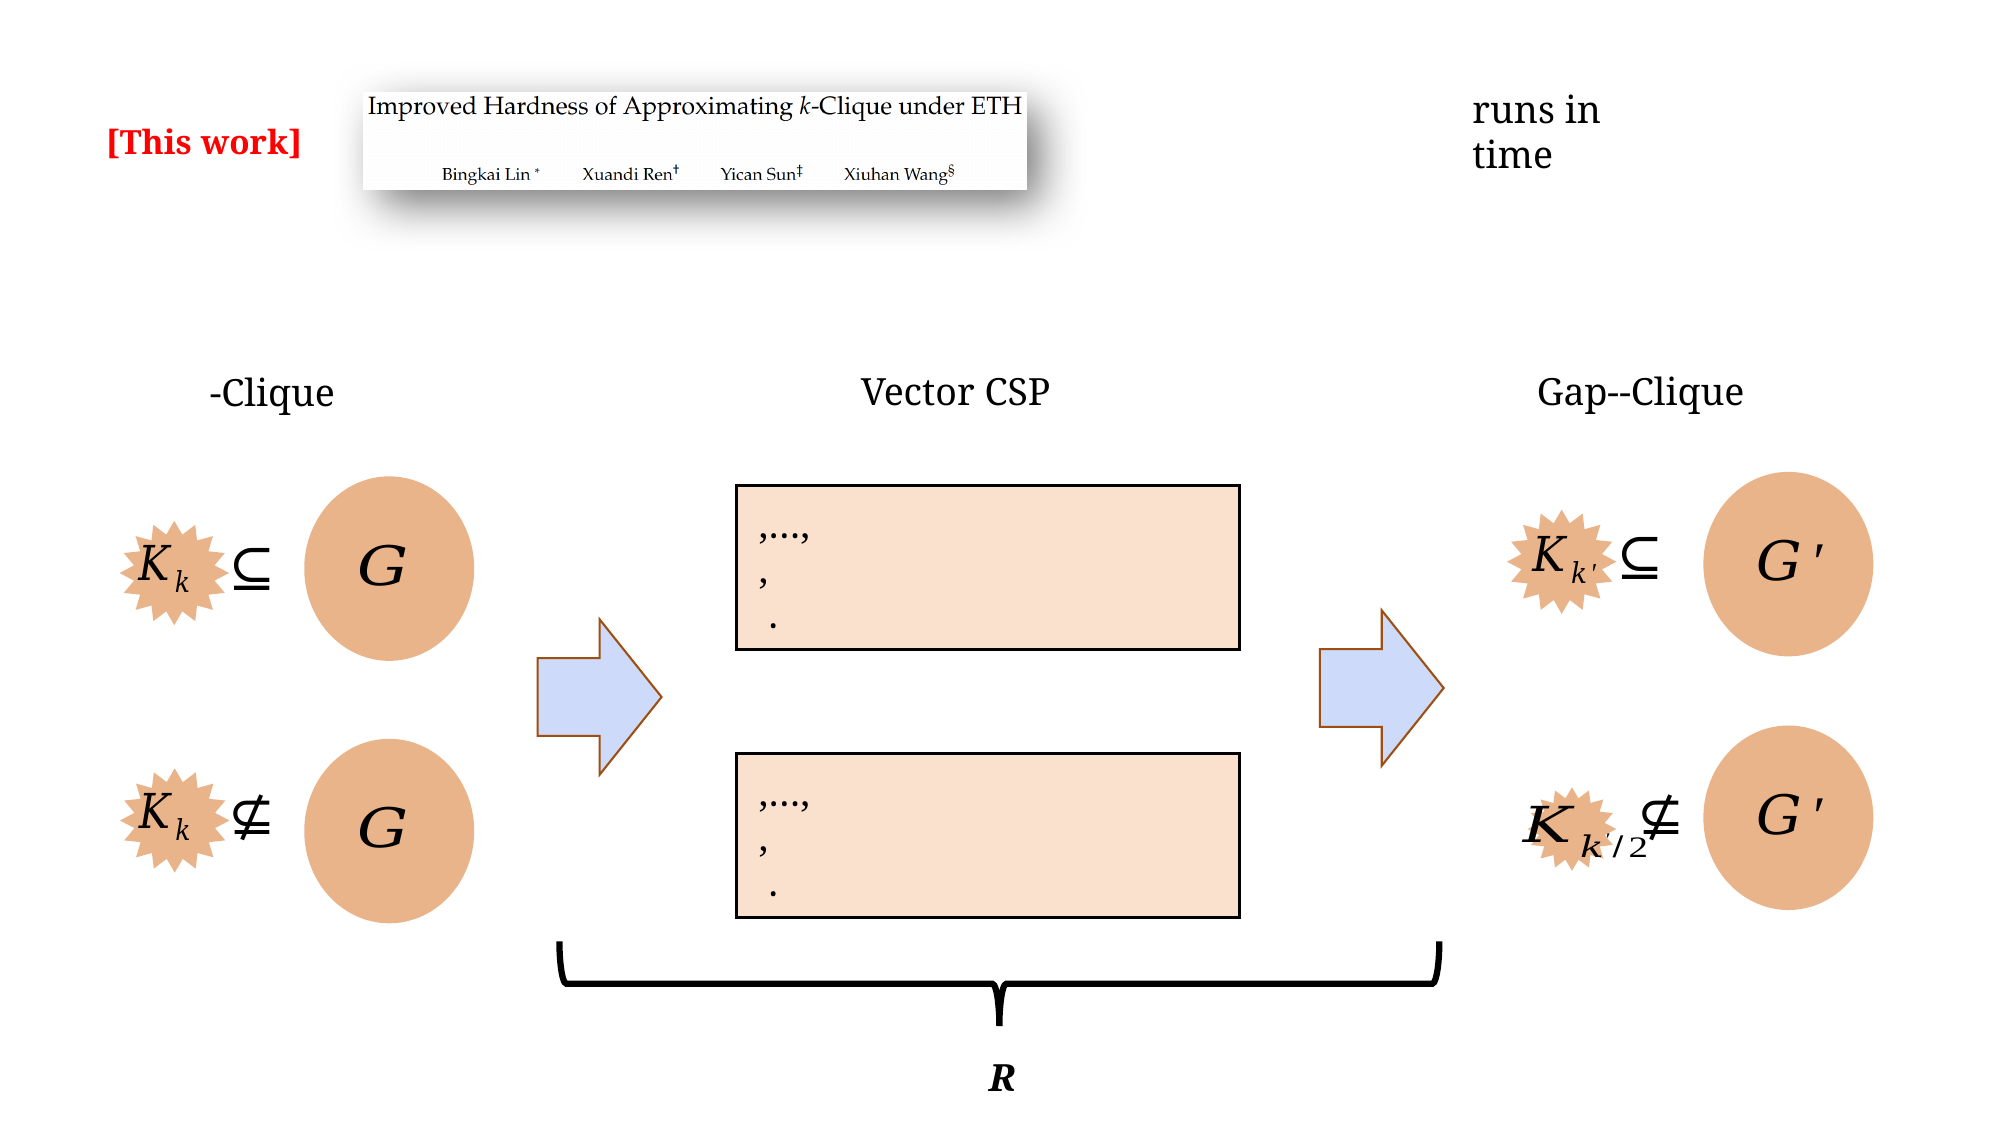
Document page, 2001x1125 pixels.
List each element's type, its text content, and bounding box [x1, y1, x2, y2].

text_box [558, 941, 1440, 1027]
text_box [119, 520, 229, 626]
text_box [736, 753, 1277, 921]
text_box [120, 768, 230, 873]
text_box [304, 738, 475, 924]
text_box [1518, 725, 1874, 911]
text_box [This work] [91, 113, 317, 169]
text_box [1506, 471, 1874, 657]
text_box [304, 476, 475, 661]
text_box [736, 485, 1277, 653]
text_box R [974, 1046, 1031, 1106]
text_box [536, 616, 663, 778]
picture [363, 92, 1027, 190]
text_box [1318, 607, 1446, 769]
text_box Vector CSP [846, 360, 1066, 421]
